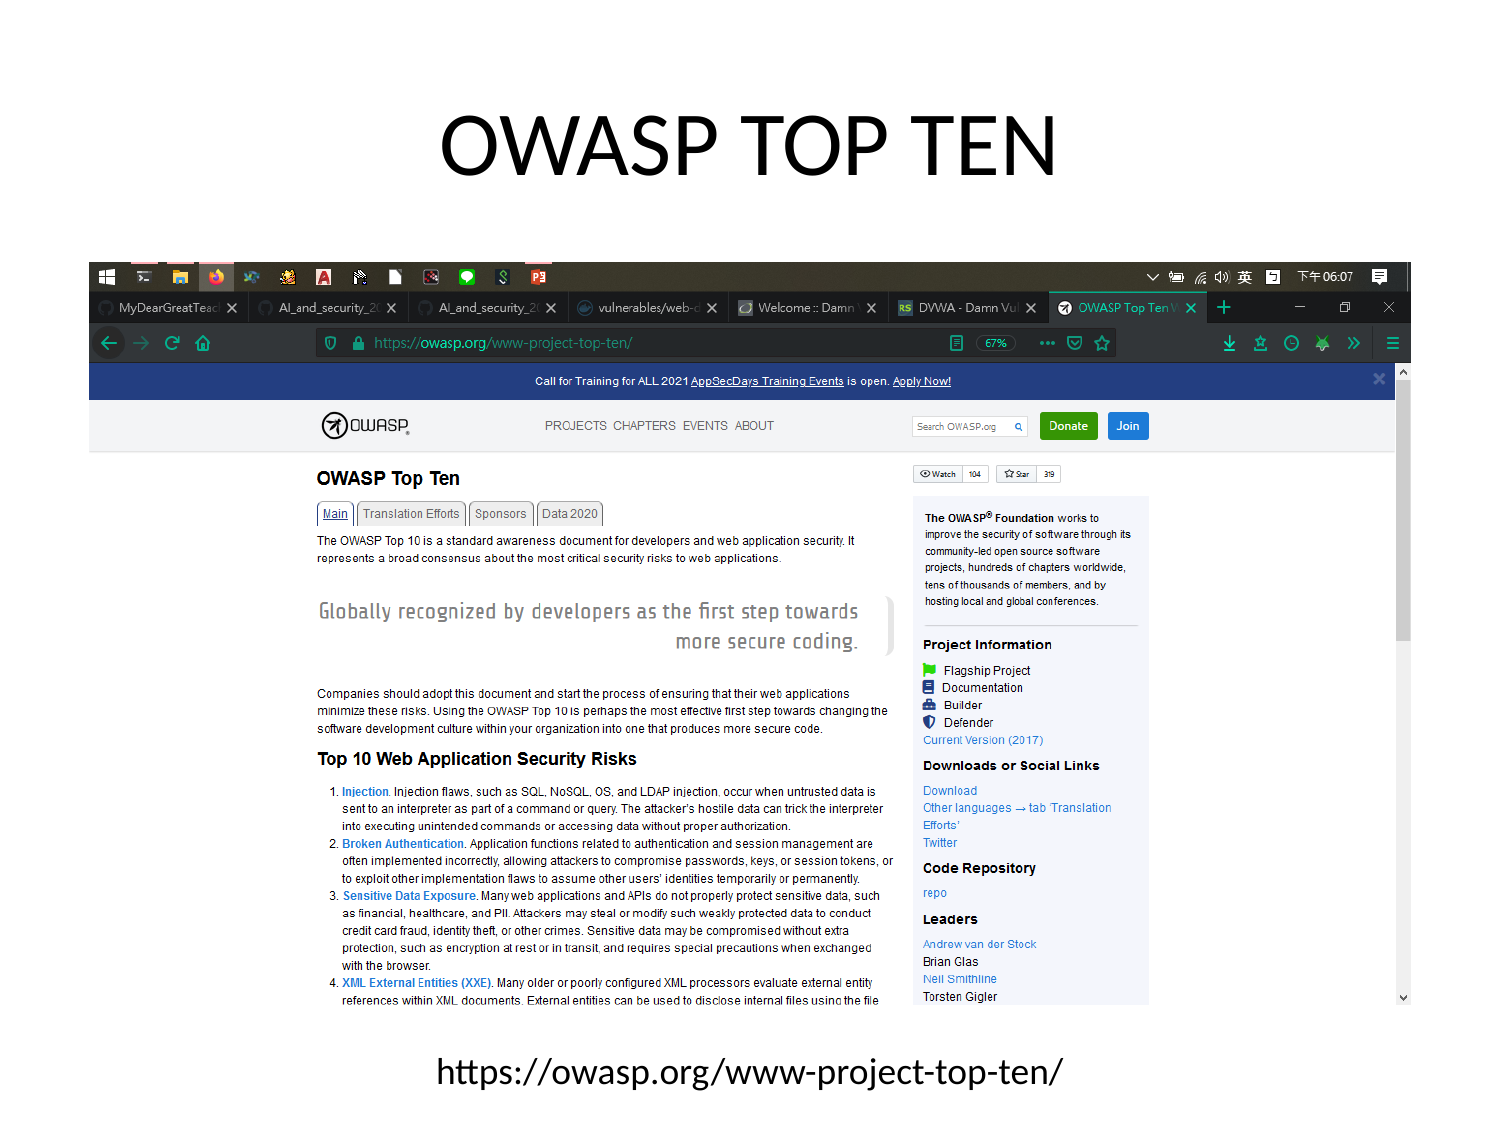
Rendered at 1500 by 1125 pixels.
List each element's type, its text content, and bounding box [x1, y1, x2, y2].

text_box https://owasp.org/www-project-top-ten/ [395, 1039, 1105, 1100]
title OWASP TOP TEN [75, 45, 1425, 233]
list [89, 262, 1411, 1006]
